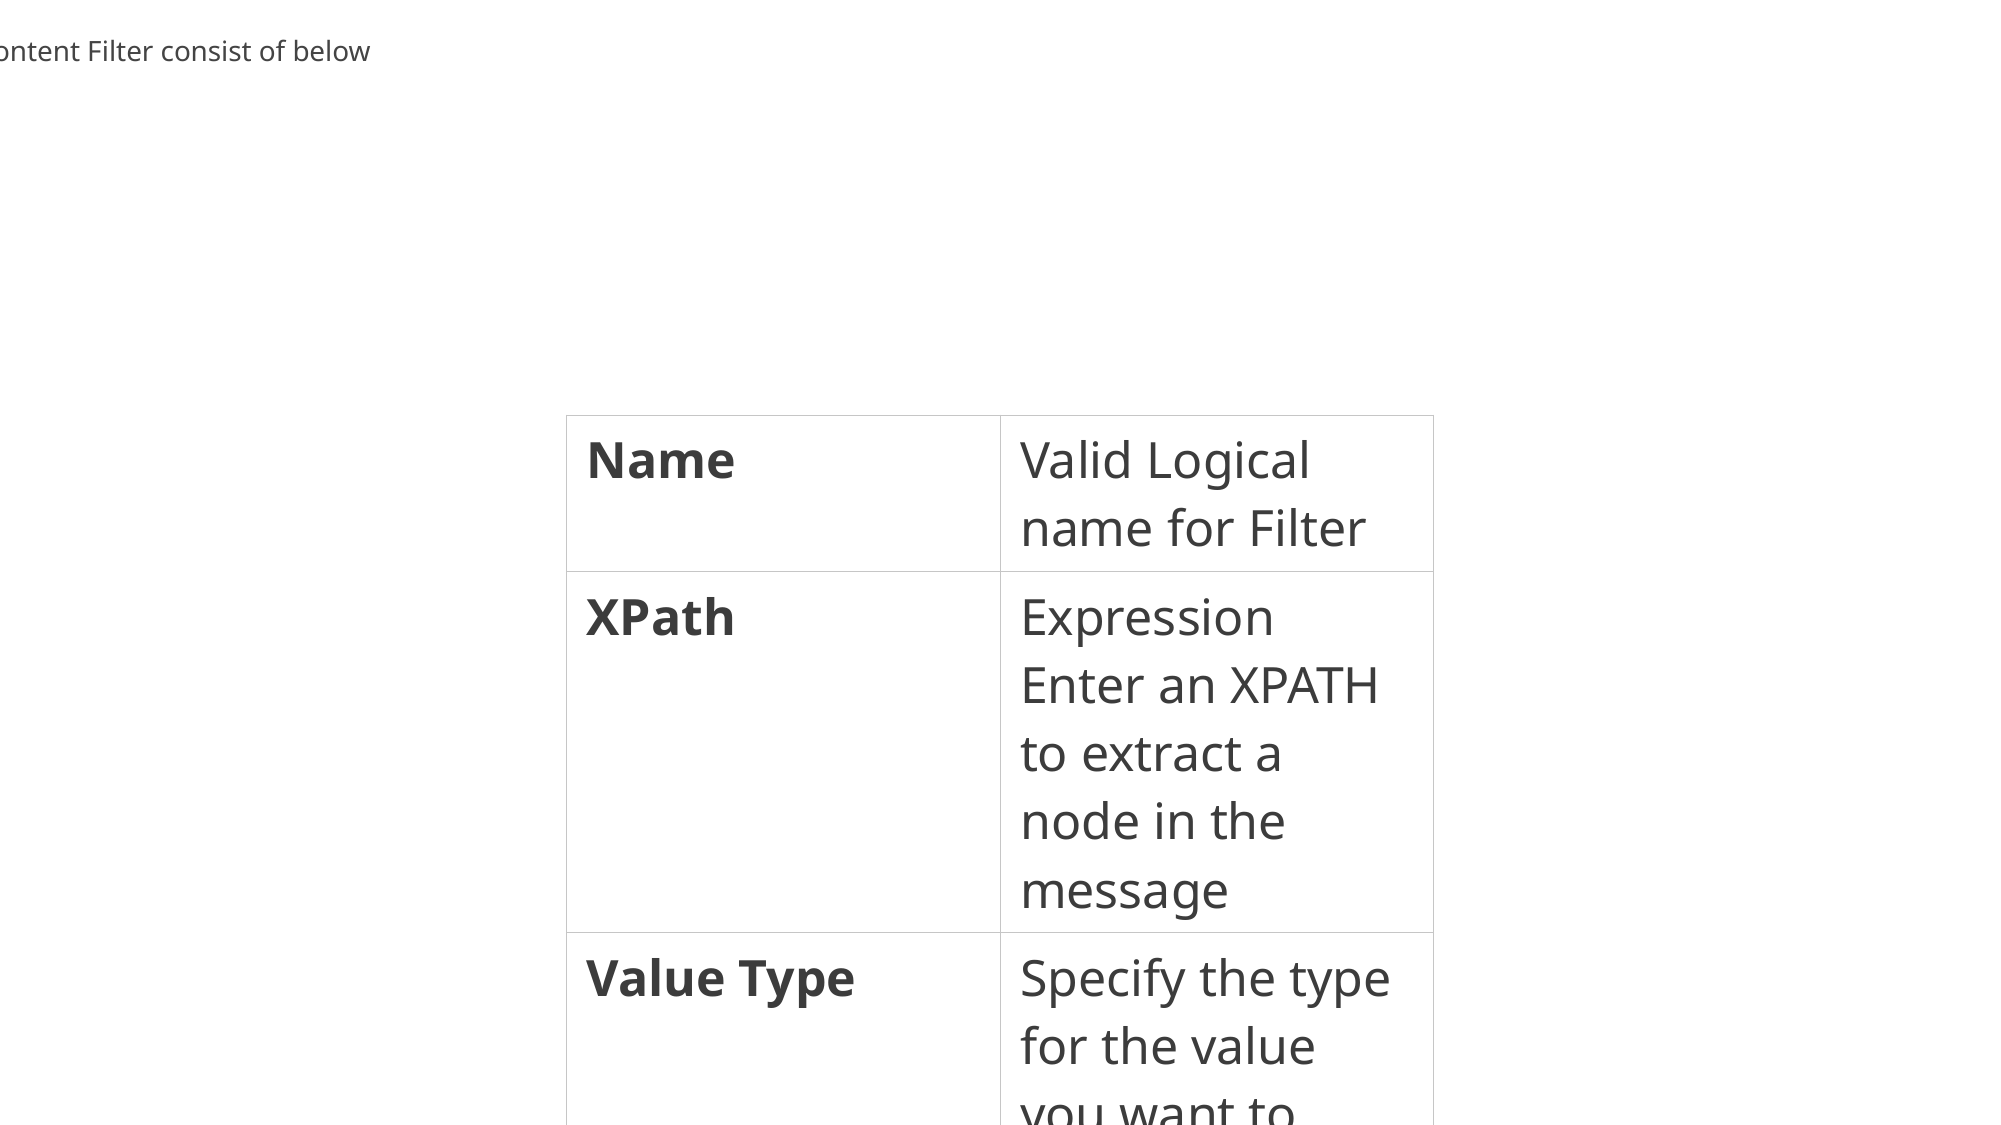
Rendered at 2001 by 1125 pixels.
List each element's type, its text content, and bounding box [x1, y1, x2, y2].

table_header Valid Logical name for Filter [1001, 416, 1433, 571]
table_cell Specify the type for the value you want to extract from XML Node [1001, 933, 1433, 1125]
table_cell Value Type [567, 933, 1000, 1125]
table_header Name [567, 416, 1000, 571]
table_cell XPath [567, 572, 1000, 932]
table_cell Expression Enter an XPATH to extract a node in the message [1001, 572, 1433, 932]
text_box Content Filter consist of below [0, 33, 371, 67]
